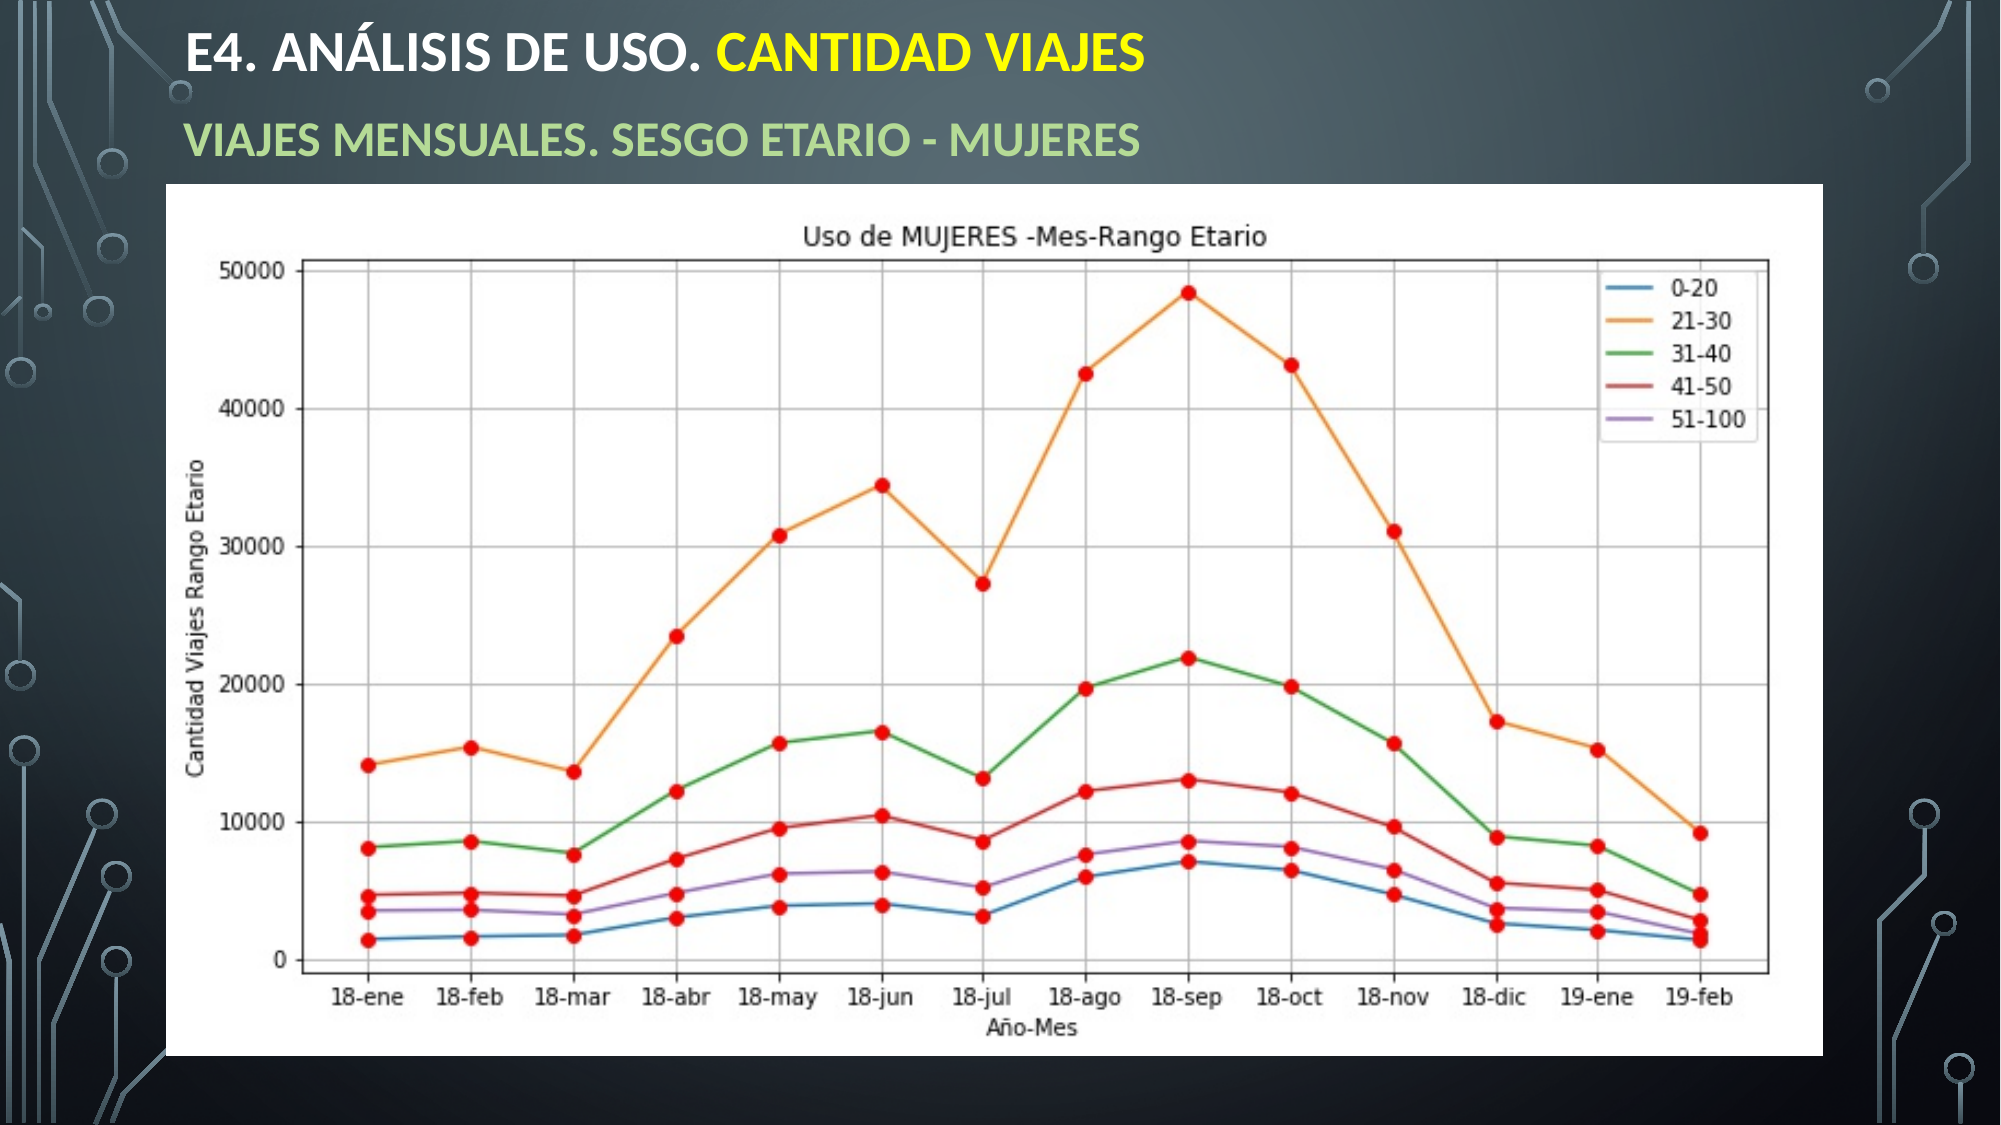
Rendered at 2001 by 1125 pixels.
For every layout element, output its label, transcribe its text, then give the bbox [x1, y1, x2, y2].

text_box E4. análisis de uso. CANTIDAD VIAJES [170, 3, 1180, 103]
text_box VIAJES MENSUALES. SESGO ETARIO - MUJERES [167, 67, 1485, 175]
picture [165, 184, 1824, 1056]
